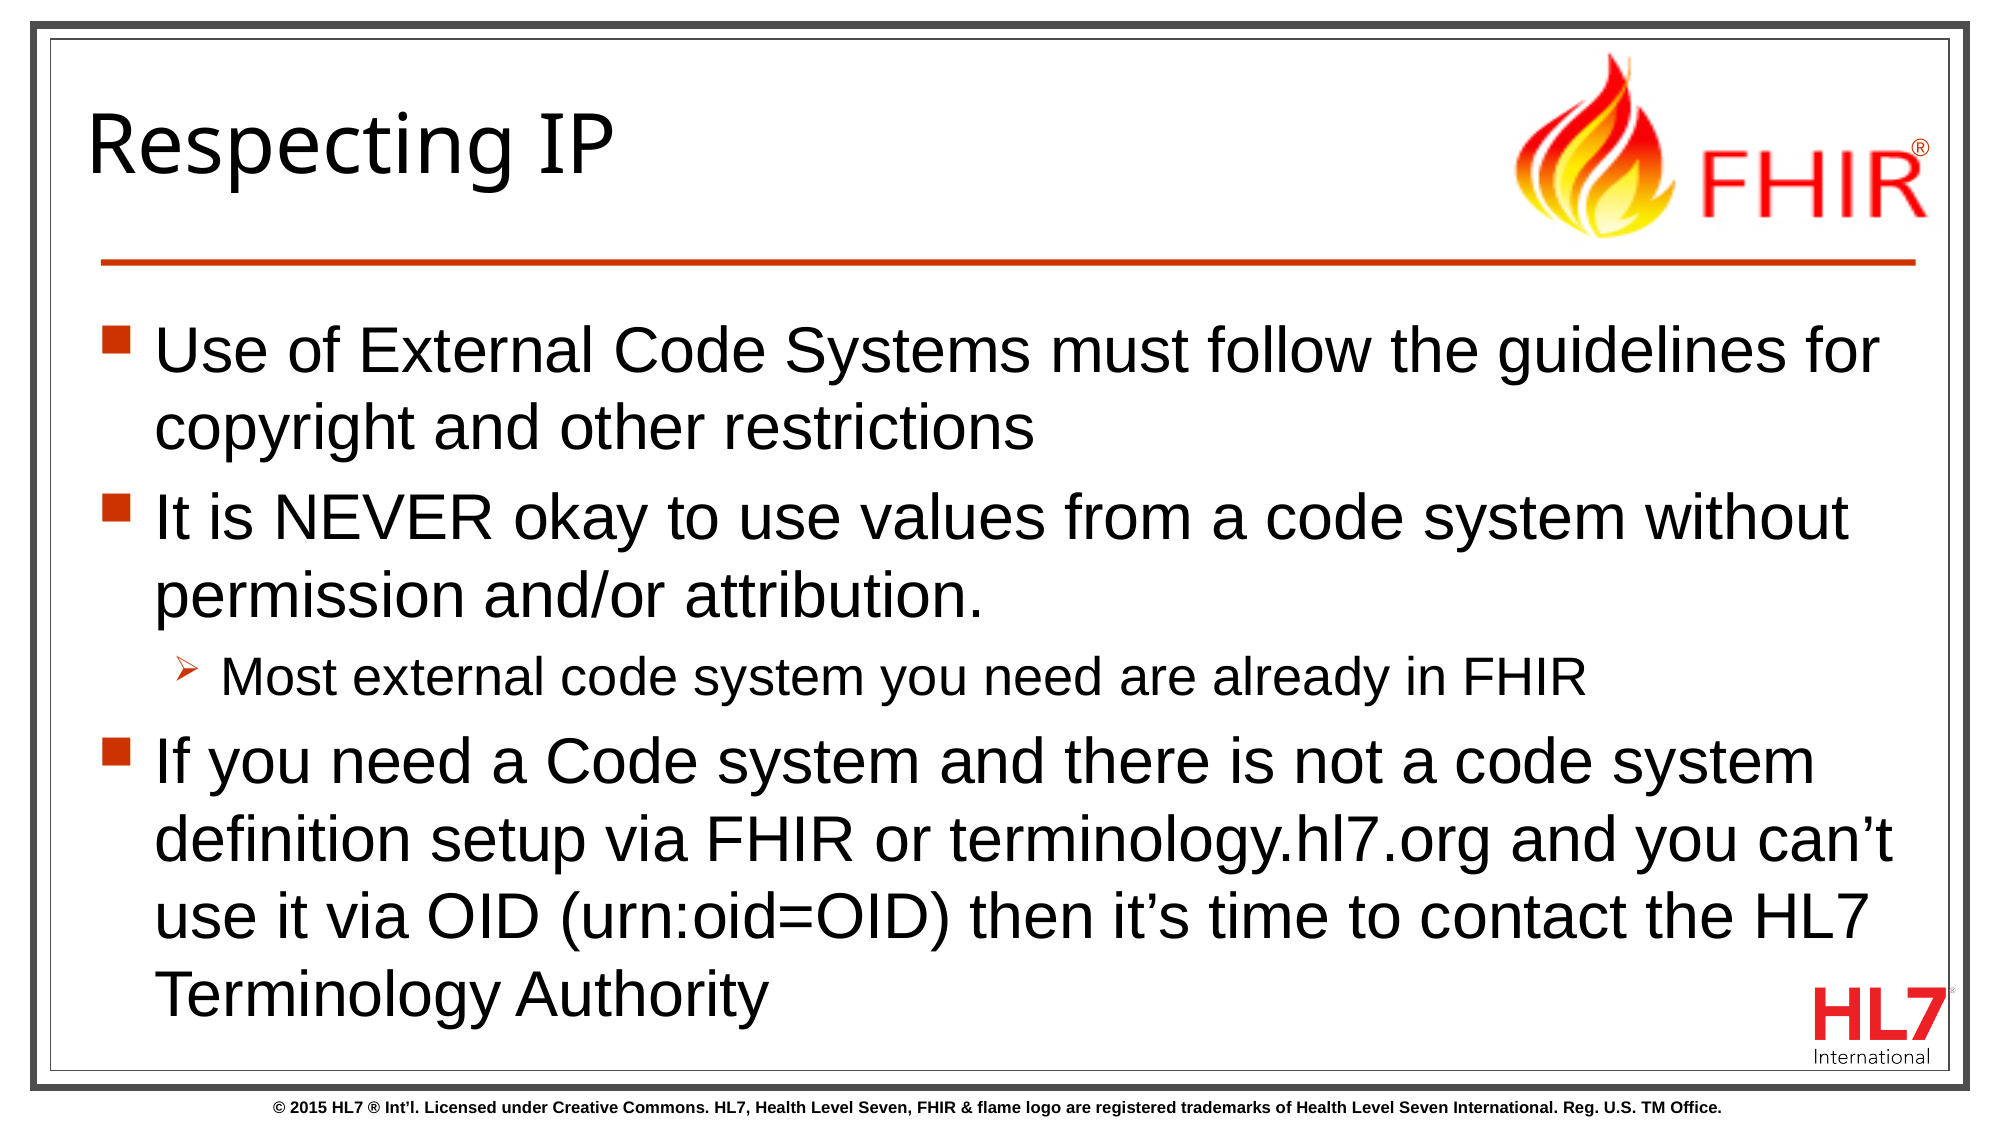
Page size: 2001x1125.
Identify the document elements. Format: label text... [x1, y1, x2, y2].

picture [1498, 42, 1944, 249]
picture [1771, 937, 1999, 1114]
list Use of External Code Systems must follow the guidelines for copyright and other restrictions It is NEVER okay to use values from a code system without permission and/or attribution. Most external code system you need are already in FHIR If you need a Code system and there is not a code system definition setup via FHIR or terminology.hl7.org and you can’t use it via OID (urn:oid=OID) then it’s time to contact the HL7 Terminology Authority [83, 299, 1917, 1059]
title Respecting IP [70, 54, 1504, 244]
